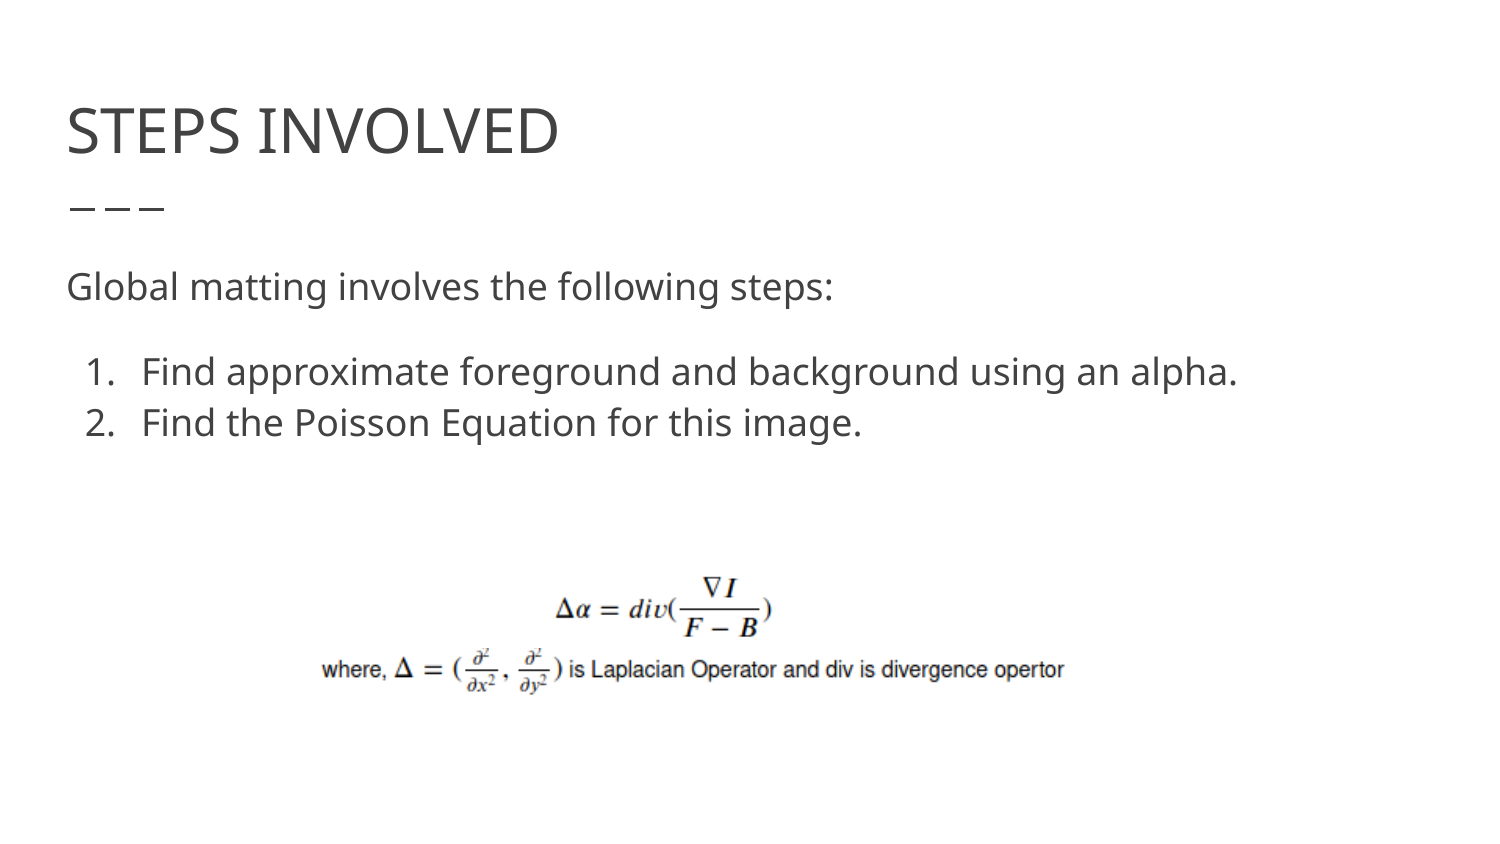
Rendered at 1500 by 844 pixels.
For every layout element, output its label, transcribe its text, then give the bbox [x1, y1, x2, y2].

list Global matting involves the following steps: Find approximate foreground and background using an alpha. Find the Poisson Equation for this image. [51, 240, 1449, 504]
title STEPS INVOLVED [51, 61, 1449, 182]
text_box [320, 560, 1209, 709]
